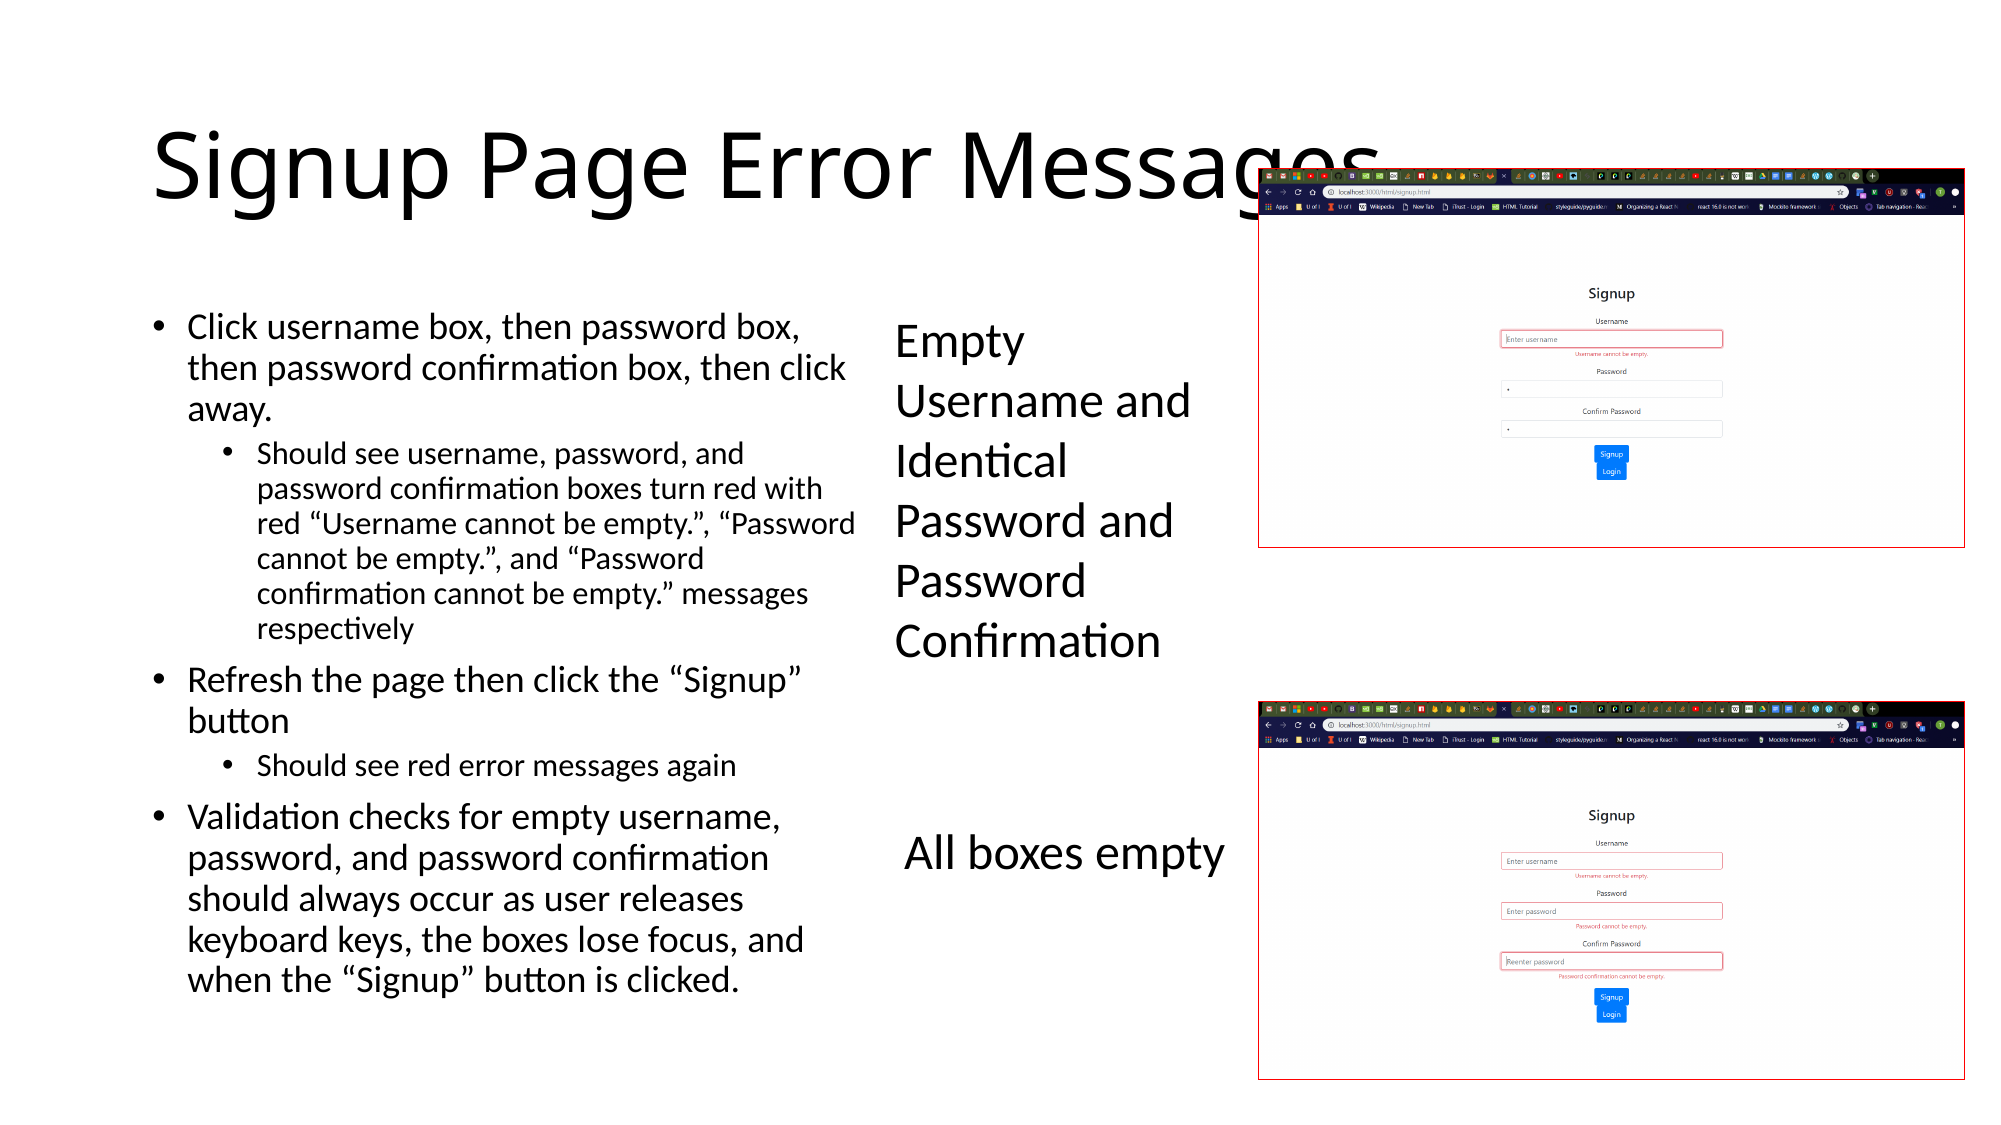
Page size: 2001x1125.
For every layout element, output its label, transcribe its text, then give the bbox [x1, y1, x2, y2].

text_box All boxes empty [889, 811, 1258, 887]
picture [1258, 168, 1965, 548]
list Click username box, then password box, then password confirmation box, then click away. Should see username, password, and password confirmation boxes turn red with red “Username cannot be empty.”, “Password cannot be empty.”, and “Password confirmation cannot be empty.” messages respectively Refresh the page then click the “Signup” button Should see red error messages again Validation checks for empty username, password, and password confirmation should always occur as user releases keyboard keys, the boxes lose focus, and when the “Signup” button is clicked. [137, 299, 890, 1014]
title Signup Page Error Messages [137, 59, 1863, 278]
text_box Empty Username and Identical Password and Password Confirmation [880, 299, 1259, 675]
picture [1258, 701, 1965, 1080]
